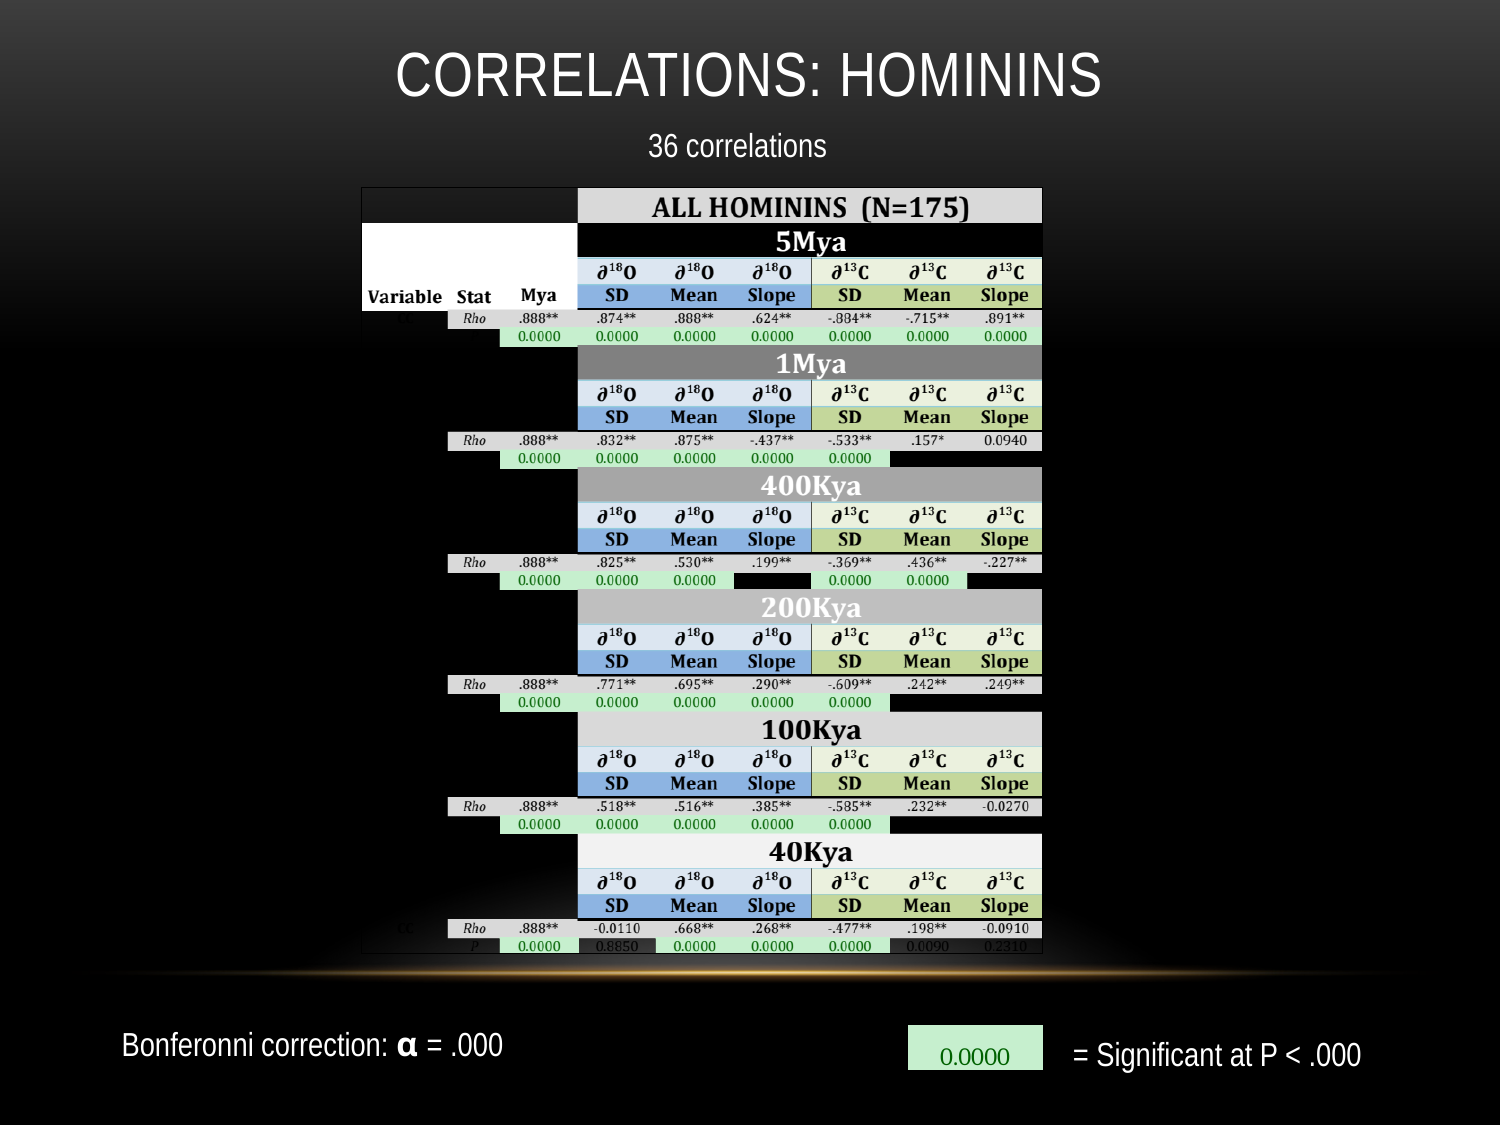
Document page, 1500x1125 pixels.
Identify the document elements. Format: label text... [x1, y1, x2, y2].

table_header 0.0000 [908, 1025, 1004, 1070]
picture [0, 0, 1500, 1125]
text_box 36 correlations [525, 116, 951, 171]
title Correlations: Hominins [99, 0, 1400, 117]
text_box = Significant at P < .000 [1004, 1025, 1431, 1080]
text_box Bonferonni correction: α = .000 [99, 1016, 526, 1071]
